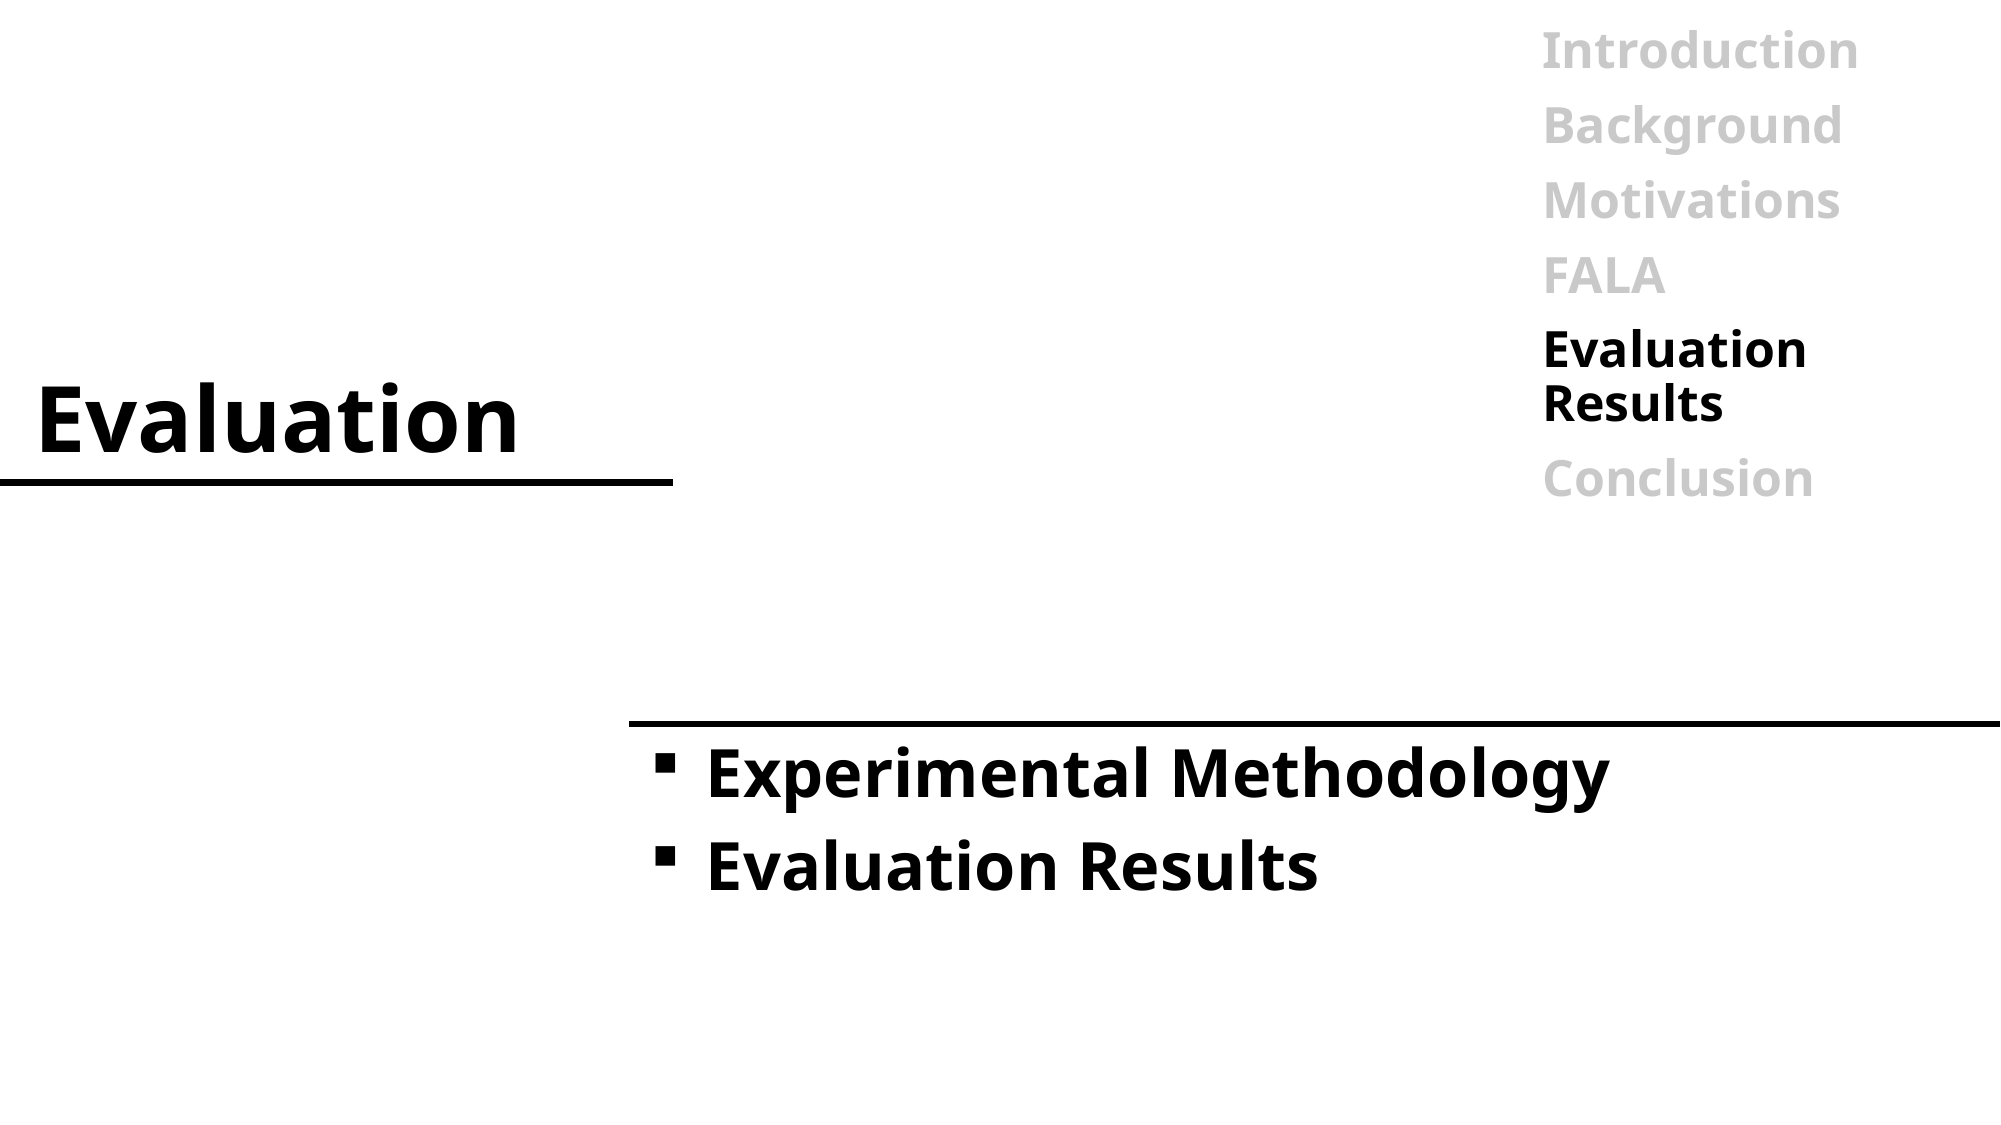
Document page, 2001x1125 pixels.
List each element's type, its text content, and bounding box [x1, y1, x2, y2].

text_box Introduction Background Motivations FALA Evaluation Results Conclusion [1527, 18, 1988, 459]
list Experimental Methodology Evaluation Results [635, 732, 2000, 1048]
title Evaluation [19, 364, 1745, 482]
